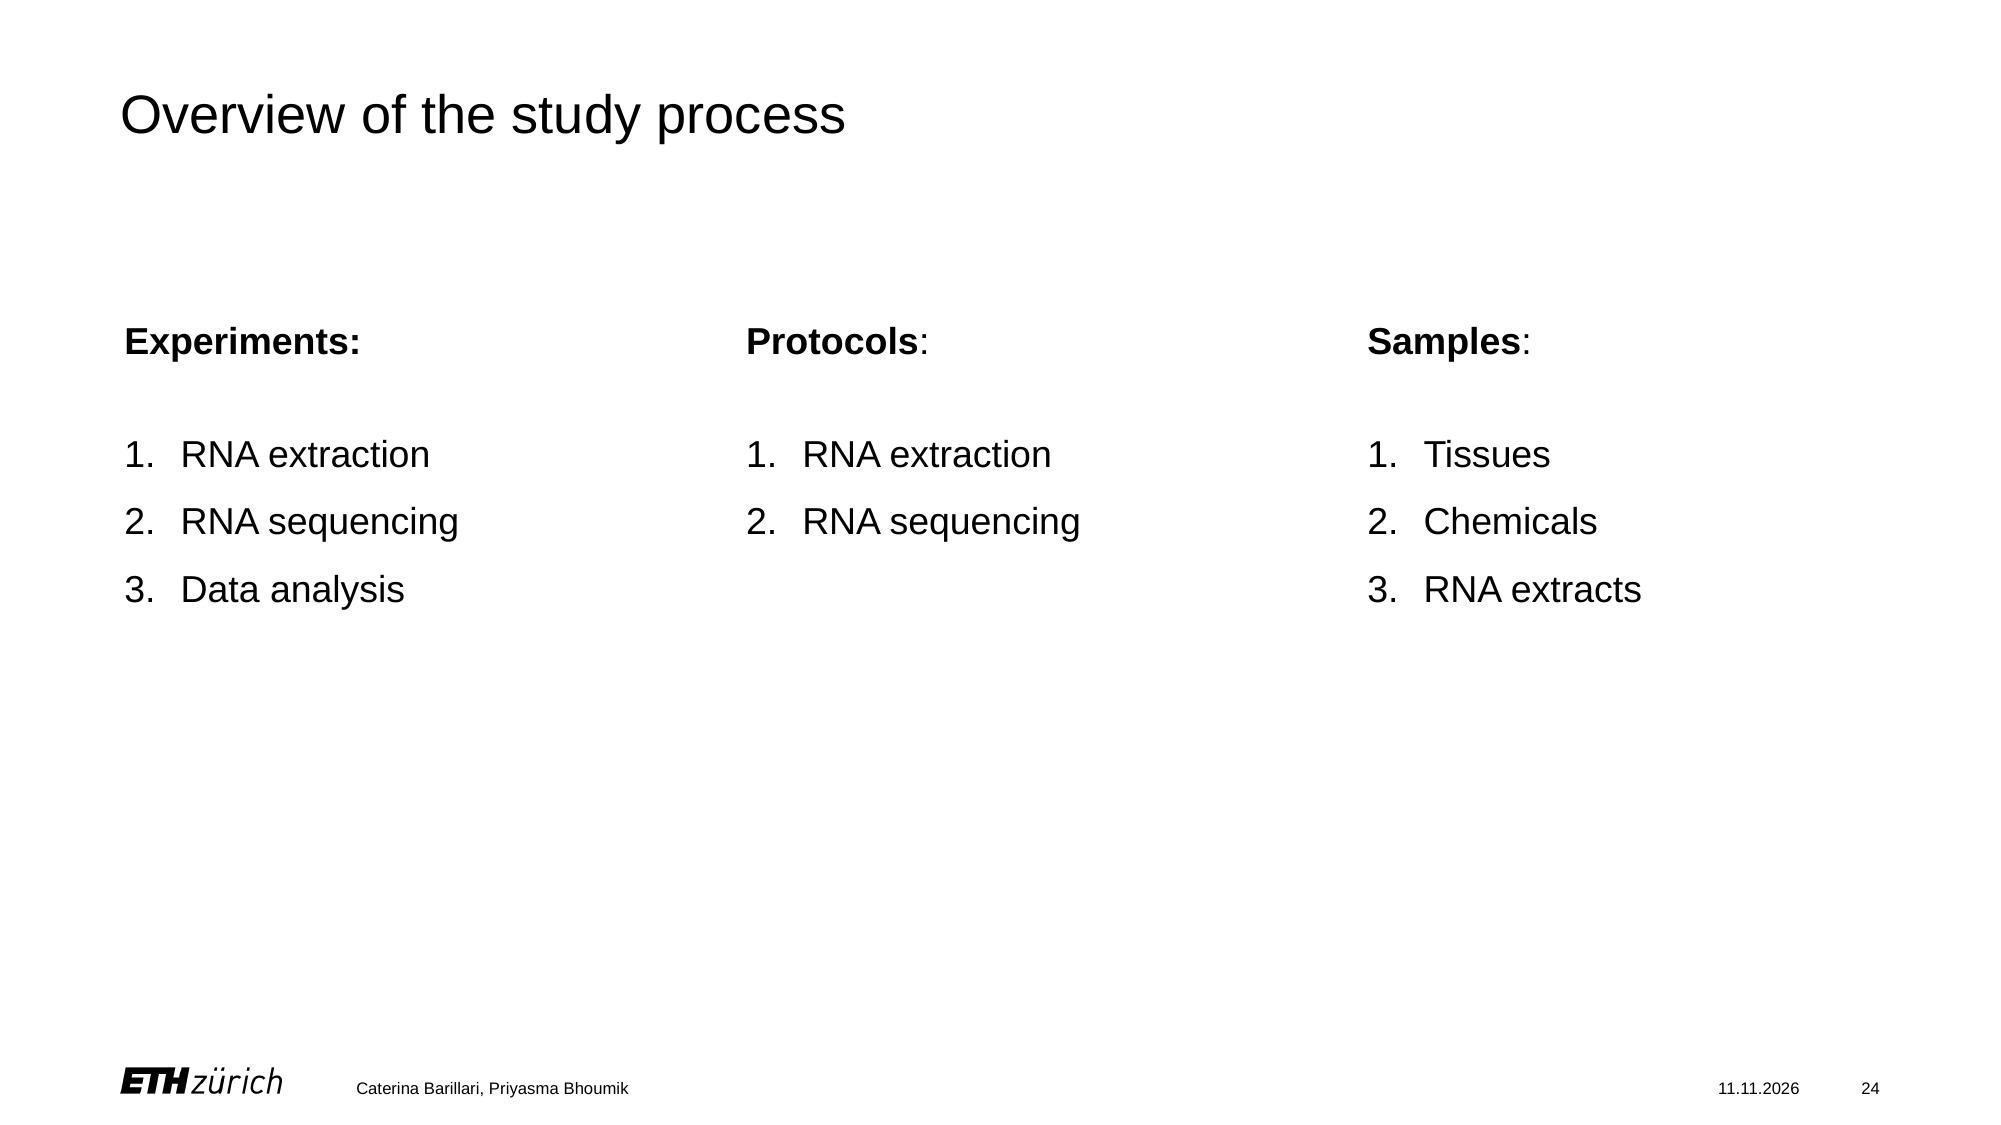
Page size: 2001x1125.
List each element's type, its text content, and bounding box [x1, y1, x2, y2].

slide_number 24 [1827, 1069, 1880, 1106]
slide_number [1718, 1069, 1819, 1106]
picture [120, 1067, 282, 1094]
title Overview of the study process [120, 42, 1880, 191]
text_box Protocols: RNA extraction RNA sequencing [731, 309, 1096, 550]
footer Caterina Barillari, Priyasma Bhoumik [356, 1069, 1243, 1106]
text_box Experiments: RNA extraction RNA sequencing Data analysis [109, 309, 475, 618]
text_box Samples: Tissues Chemicals RNA extracts [1352, 309, 1658, 618]
